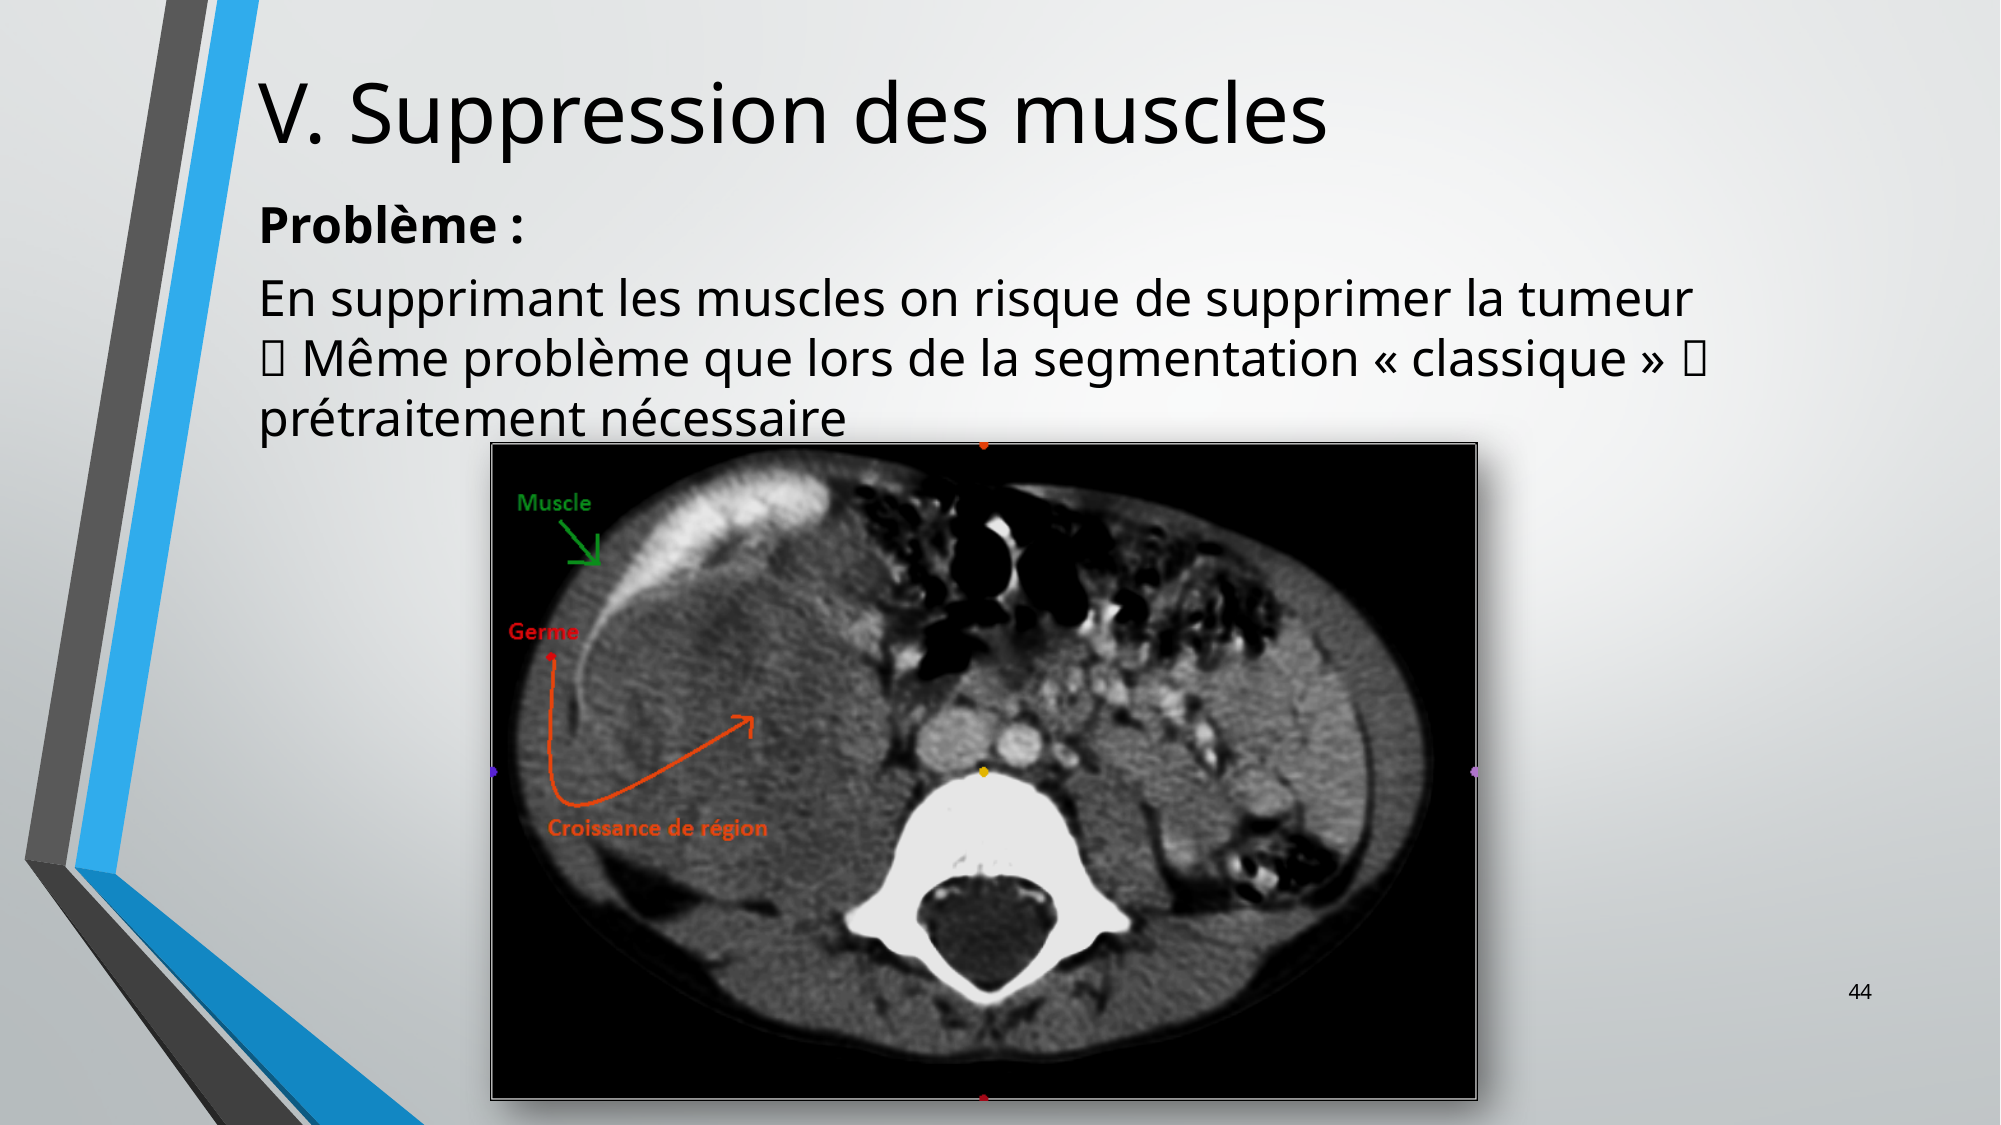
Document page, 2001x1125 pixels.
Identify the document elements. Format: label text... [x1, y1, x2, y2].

list Problème : En supprimant les muscles on risque de supprimer la tumeur  Même problème que lors de la segmentation « classique »  prétraitement nécessaire [243, 186, 1979, 893]
title V. Suppression des muscles [243, 51, 1887, 186]
picture [489, 441, 1478, 1101]
slide_number 44 [1796, 962, 1887, 1023]
